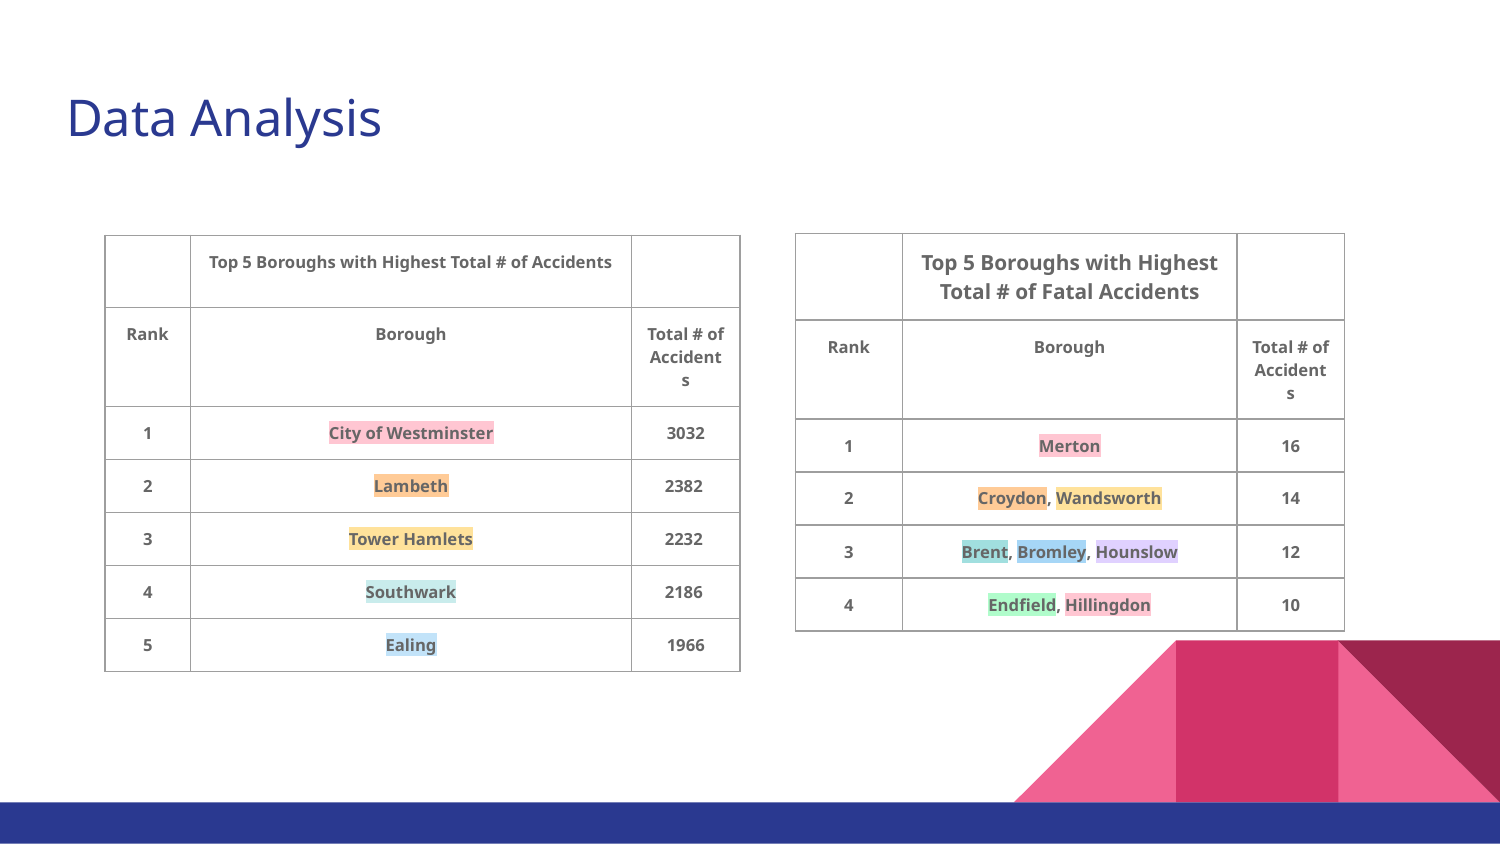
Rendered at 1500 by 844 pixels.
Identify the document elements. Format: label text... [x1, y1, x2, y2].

table_cell 16 [1238, 420, 1344, 471]
table_cell Ealing [191, 619, 631, 671]
table_cell Lambeth [191, 460, 631, 512]
table_cell Southwark [191, 566, 631, 618]
table_cell Borough [191, 308, 631, 406]
table_header Top 5 Boroughs with Highest Total # of Accidents [191, 236, 631, 307]
table_cell Merton [903, 420, 1236, 471]
table_cell 2 [106, 460, 190, 512]
table_cell 10 [1238, 579, 1344, 630]
table_cell 14 [1238, 473, 1344, 524]
table_cell 1 [796, 420, 902, 471]
table_header Top 5 Boroughs with Highest Total # of Fatal Accidents [903, 234, 1236, 319]
table_cell Croydon, Wandsworth [903, 473, 1236, 524]
table_header [1238, 234, 1344, 319]
table_cell 5 [106, 619, 190, 671]
table_cell 4 [106, 566, 190, 618]
table_header [632, 236, 739, 307]
table_cell 4 [796, 579, 902, 630]
table_cell Borough [903, 321, 1236, 418]
table_cell 3 [796, 526, 902, 577]
table_cell Rank [106, 308, 190, 406]
table_cell 12 [1238, 526, 1344, 577]
table_cell 2 [796, 473, 902, 524]
table_cell Brent, Bromley, Hounslow [903, 526, 1236, 577]
table_cell Tower Hamlets [191, 513, 631, 565]
table_cell Total # of Accidents [632, 308, 739, 406]
table_cell 2232 [632, 513, 739, 565]
table_header [106, 236, 190, 307]
table_header [796, 234, 902, 319]
table_cell 2186 [632, 566, 739, 618]
table_cell 3 [106, 513, 190, 565]
title Data Analysis [51, 67, 1449, 167]
table_cell 2382 [632, 460, 739, 512]
table_cell Endfield, Hillingdon [903, 579, 1236, 630]
table_cell 1 [106, 407, 190, 459]
table_cell Total # of Accidents [1238, 321, 1344, 418]
table_cell 3032 [632, 407, 739, 459]
table_cell City of Westminster [191, 407, 631, 459]
table_cell Rank [796, 321, 902, 418]
table_cell 1966 [632, 619, 739, 671]
